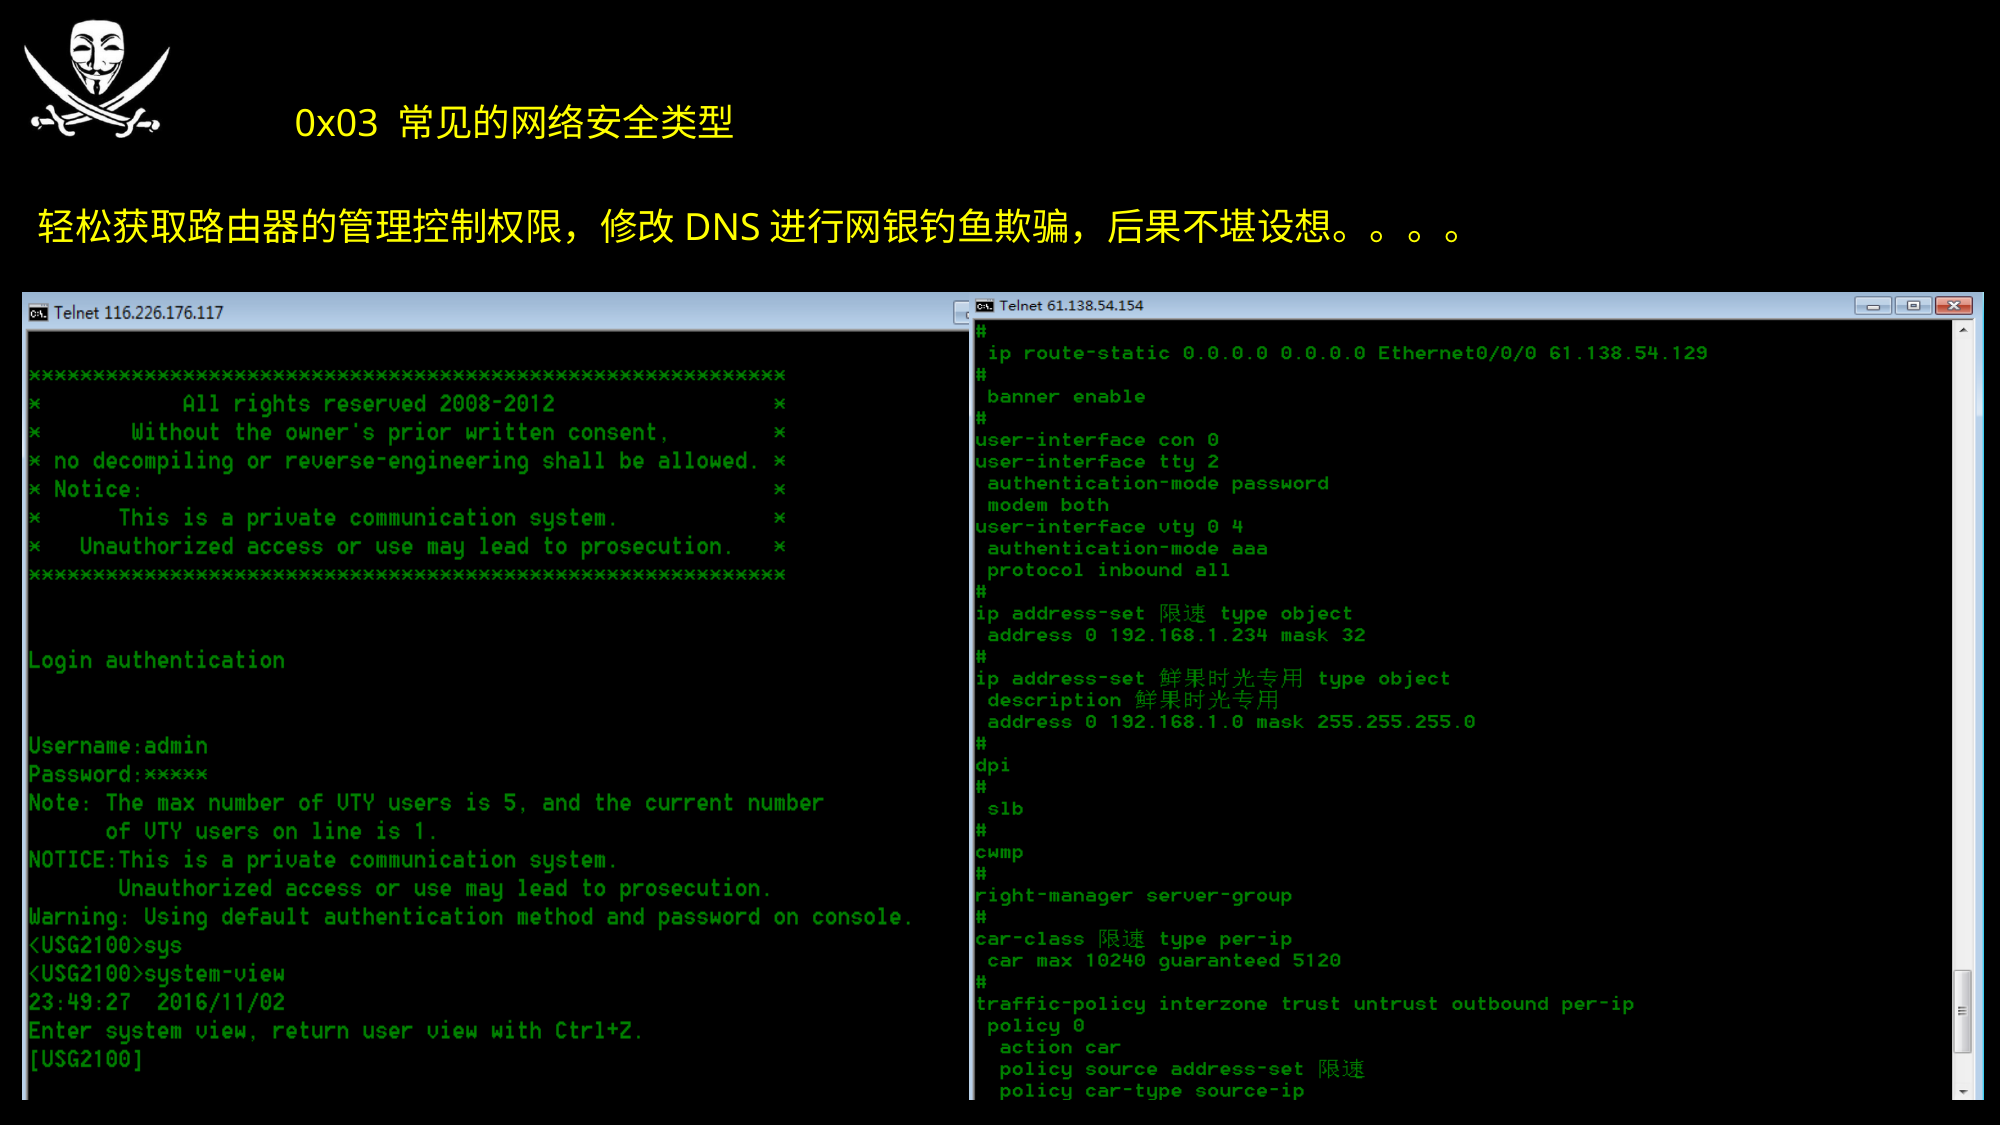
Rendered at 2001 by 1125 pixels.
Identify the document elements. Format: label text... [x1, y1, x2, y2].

picture [22, 16, 171, 138]
text_box 轻松获取路由器的管理控制权限，修改DNS进行网银钓鱼欺骗，后果不堪设想。。。。 [22, 195, 1609, 255]
text_box 0x03 常见的网络安全类型 [279, 78, 750, 152]
picture [22, 292, 1984, 1100]
